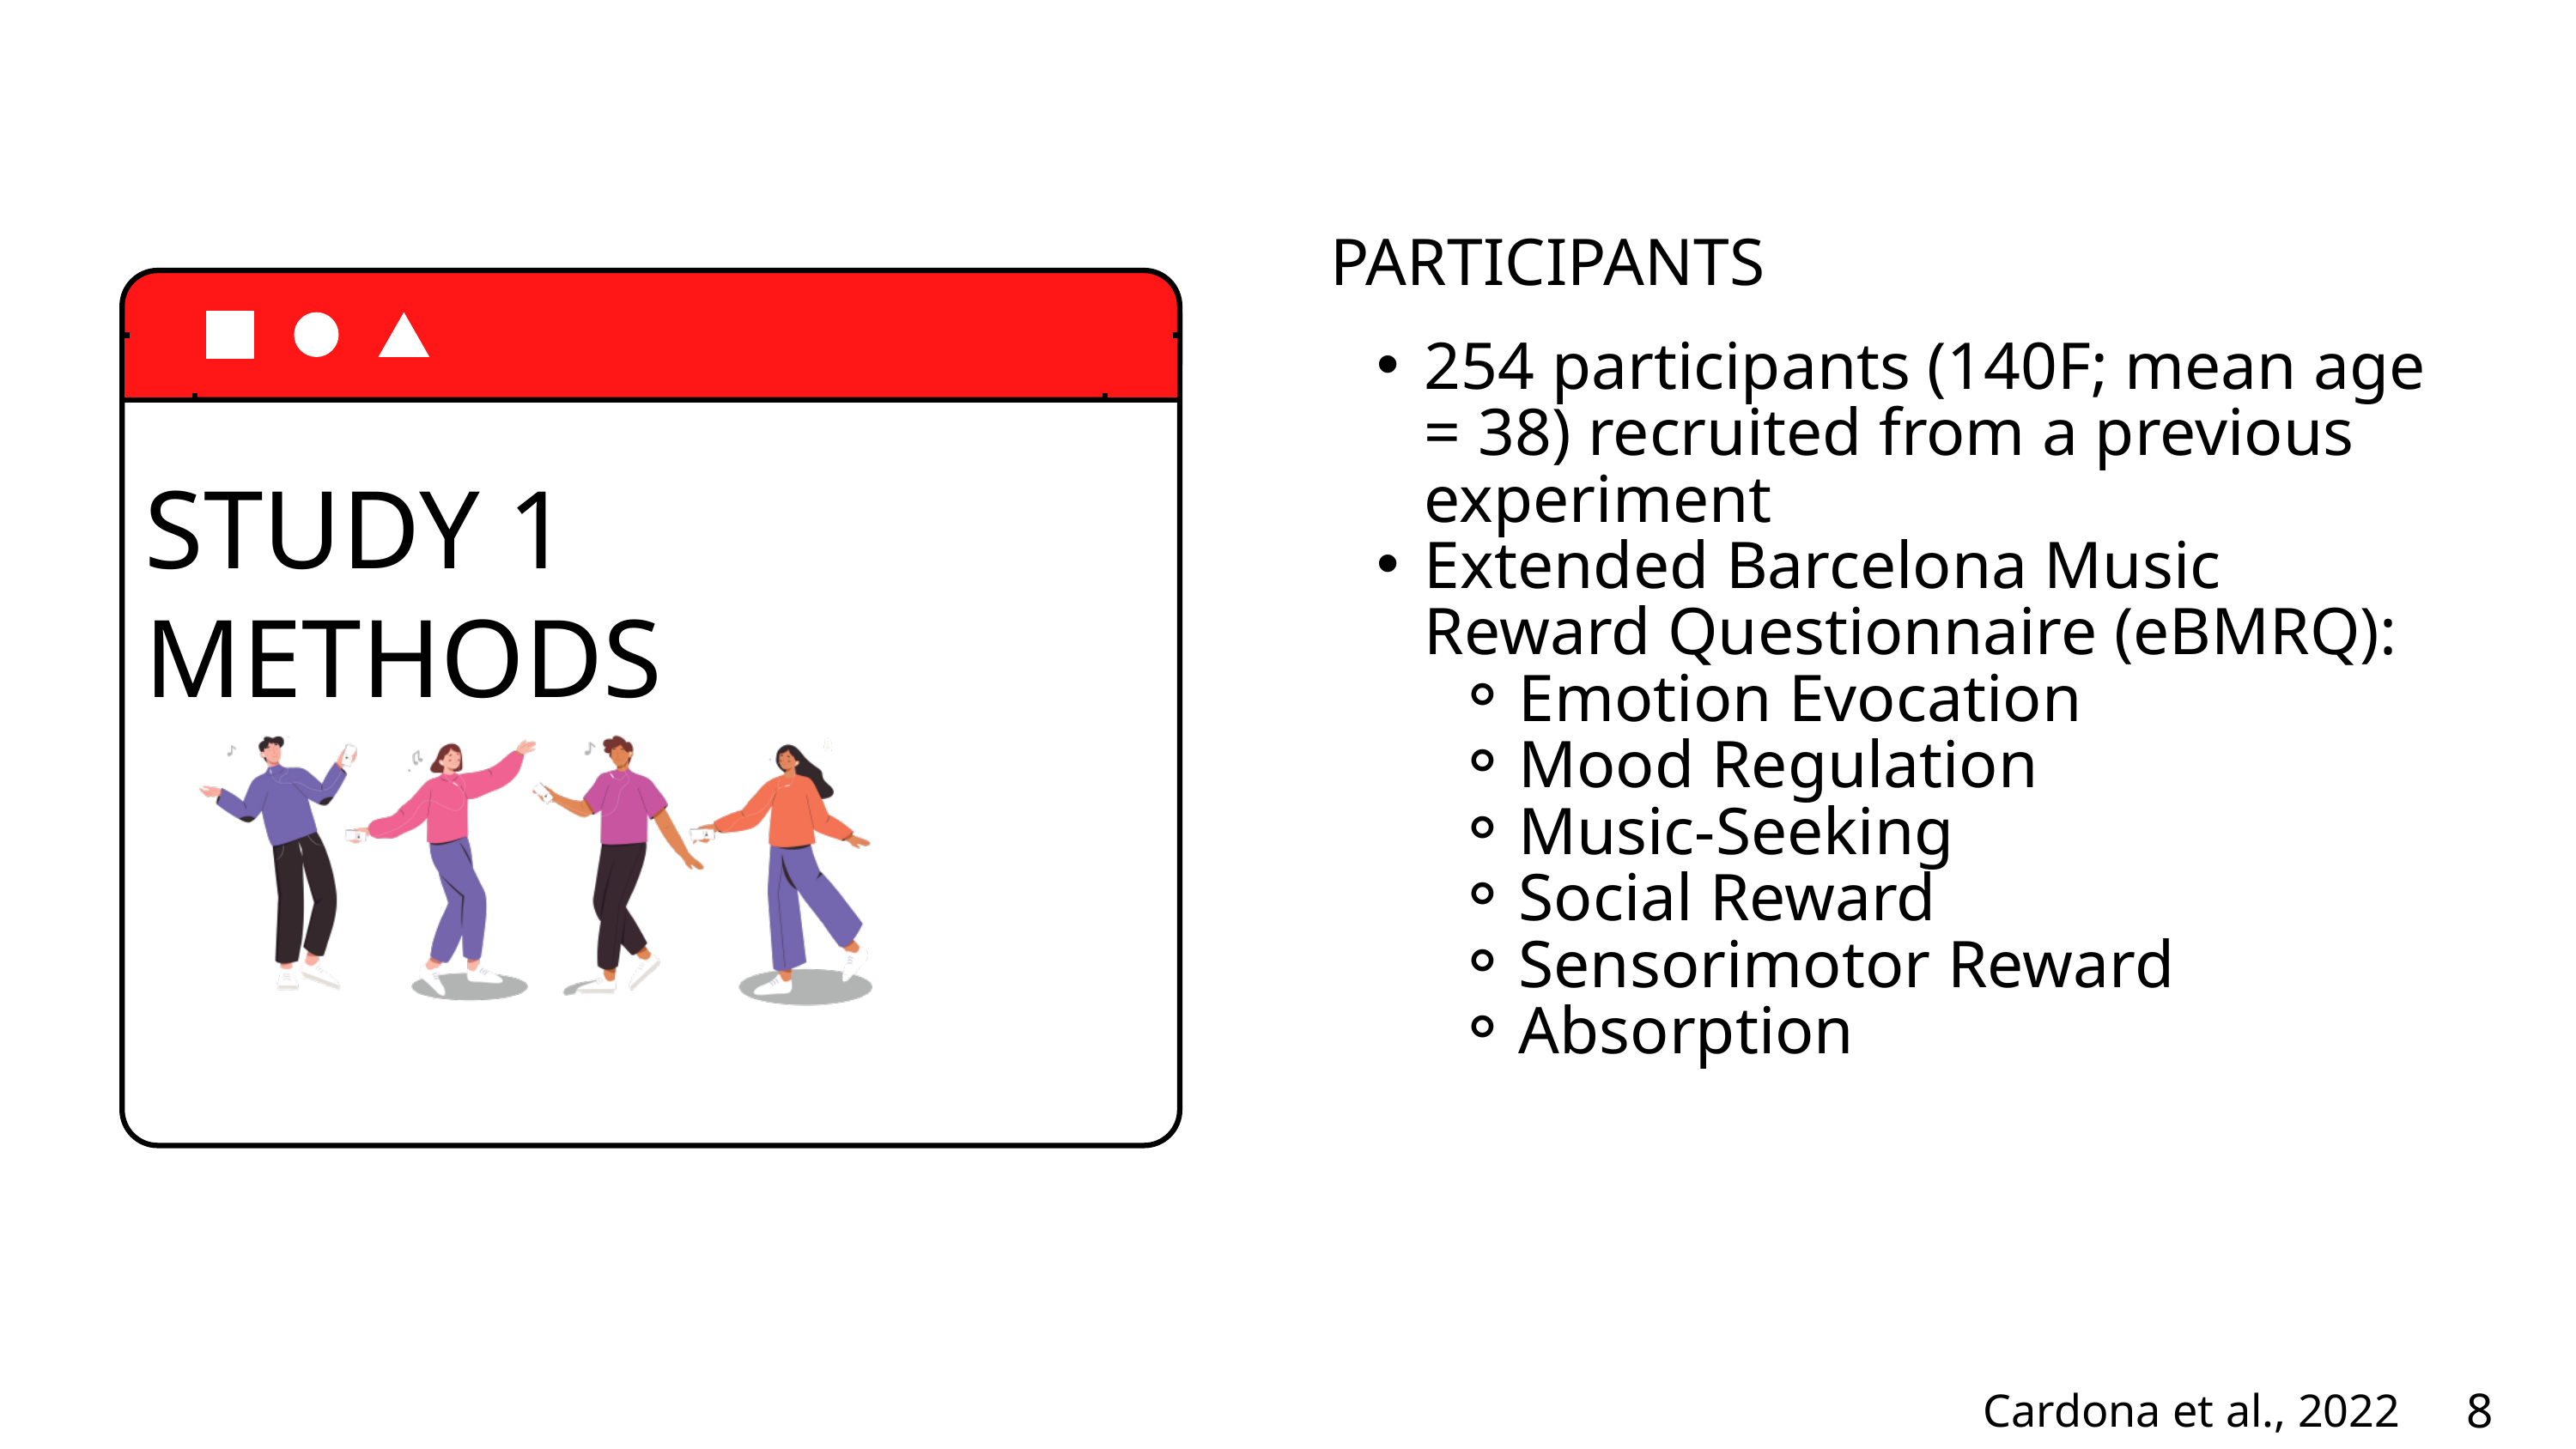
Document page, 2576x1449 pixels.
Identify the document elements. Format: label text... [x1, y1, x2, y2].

text_box 254 participants (140F; mean age = 38) recruited from a previous experiment Extended Barcelona Music Reward Questionnaire (eBMRQ): Emotion Evocation Mood Regulation Music-Seeking Social Reward Sensorimotor Reward Absorption [1330, 335, 2432, 1067]
text_box PARTICIPANTS [1330, 238, 1973, 299]
text_box Cardona et al., 2022 [1566, 1373, 2576, 1437]
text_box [121, 270, 1181, 1146]
